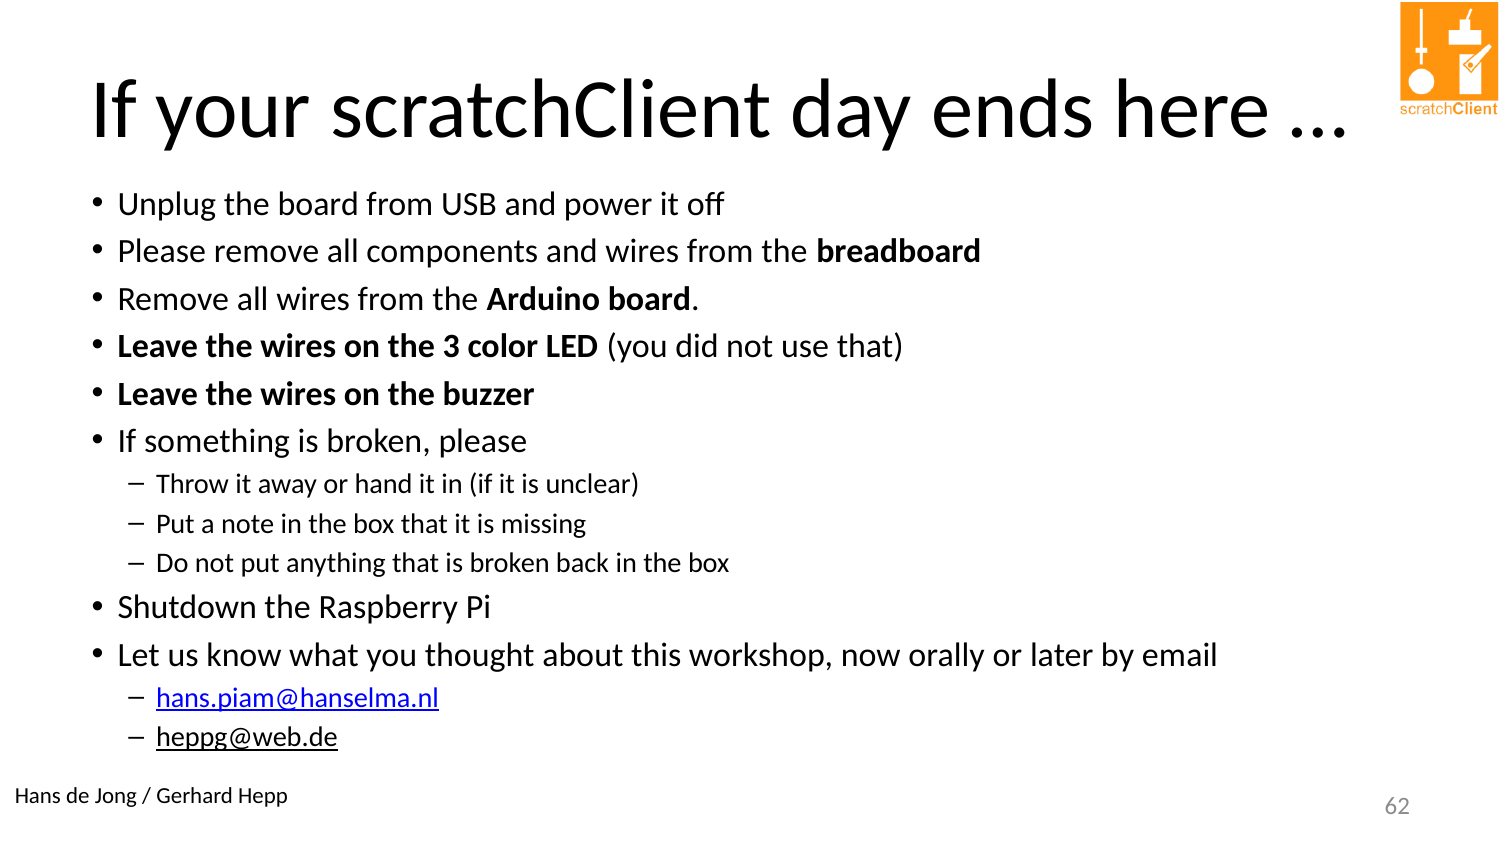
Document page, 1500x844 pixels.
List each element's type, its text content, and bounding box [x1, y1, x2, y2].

title If your scratchClient day ends here … [75, 33, 1425, 175]
picture [1398, 2, 1499, 118]
slide_number 62 [1340, 782, 1425, 827]
list Unplug the board from USB and power it off Please remove all components and wires from the breadboard Remove all wires from the Arduino board. Leave the wires on the 3 color LED (you did not use that) Leave the wires on the buzzer If something is broken, please Throw it away or hand it in (if it is unclear) Put a note in the box that it is missing Do not put anything that is broken back in the box Shutdown the Raspberry Pi Let us know what you thought about this workshop, now orally or later by email hans.piam@hanselma.nl heppg@web.de [76, 173, 1427, 765]
